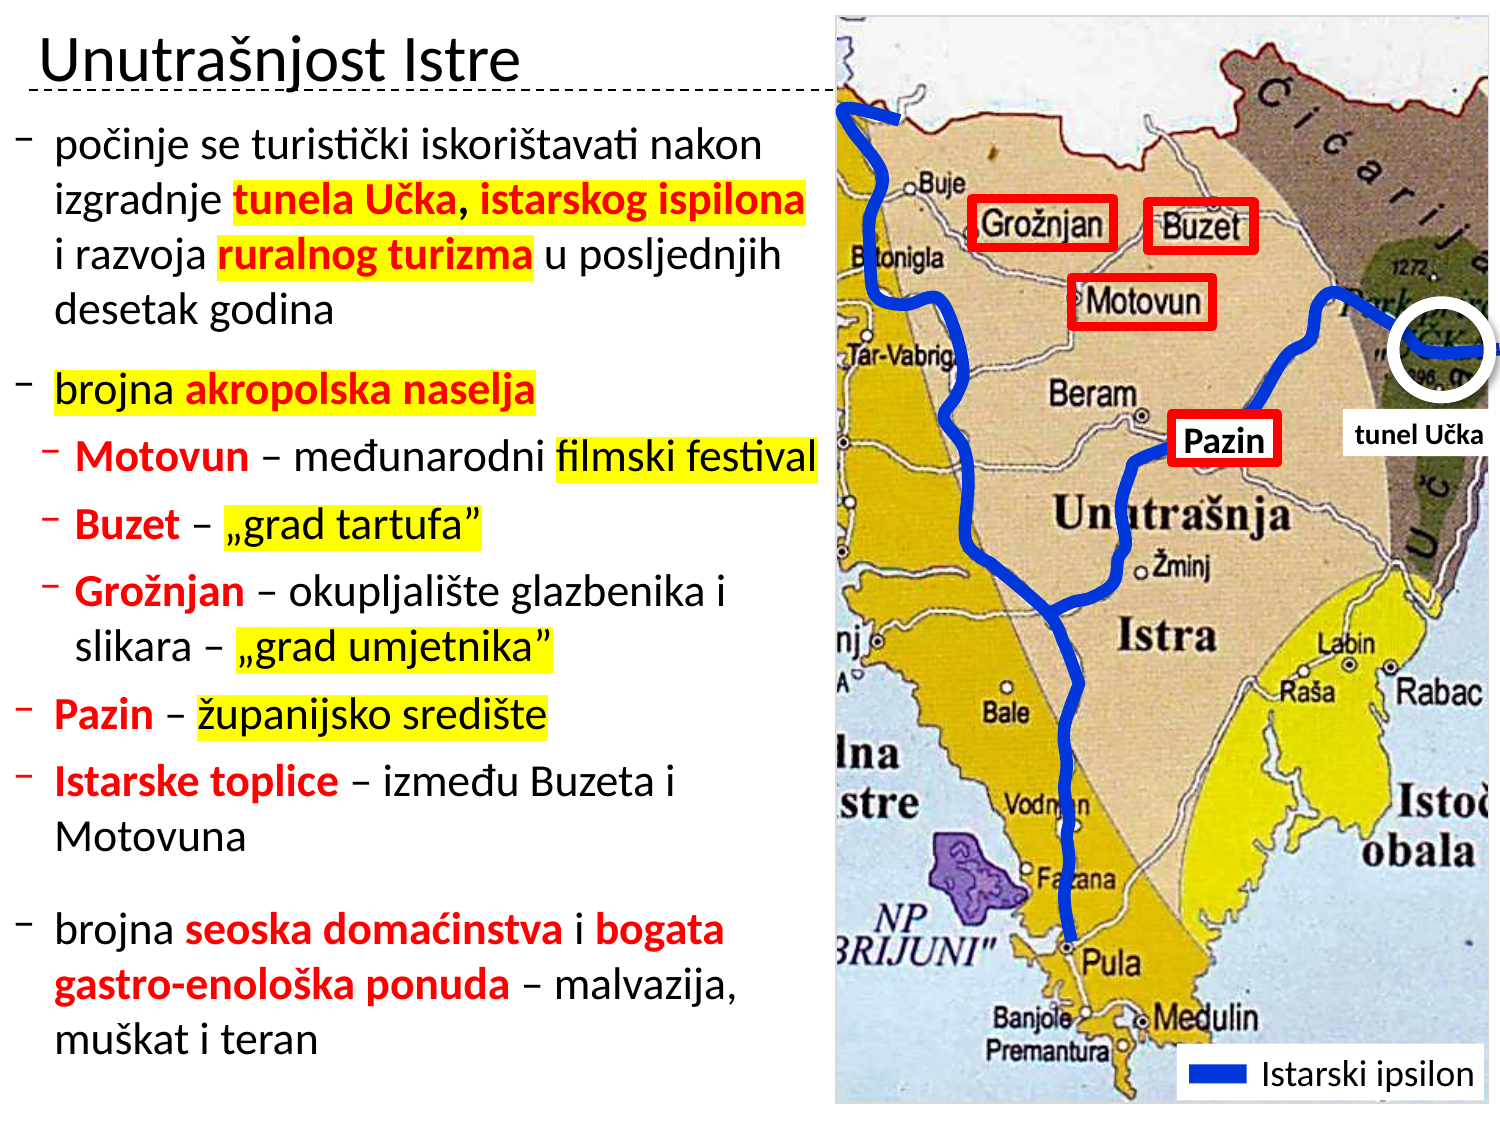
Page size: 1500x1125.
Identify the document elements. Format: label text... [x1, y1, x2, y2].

title Unutrašnjost Istre [23, 7, 1477, 102]
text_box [1176, 1041, 1492, 1103]
list počinje se turistički iskorištavati nakon izgradnje tunela Učka, istarskog ispilona i razvoja ruralnog turizma u posljednjih desetak godina brojna akropolska naselja Motovun – međunarodni filmski festival Buzet – „grad tartufa” Grožnjan – okupljalište glazbenika i slikara – „grad umjetnika” Pazin – županijsko središte Istarske toplice – između Buzeta i Motovuna brojna seoska domaćinstva i bogata gastro-enološka ponuda – malvazija, muškat i teran [0, 106, 831, 1083]
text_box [841, 107, 1500, 942]
picture [836, 16, 1488, 1103]
